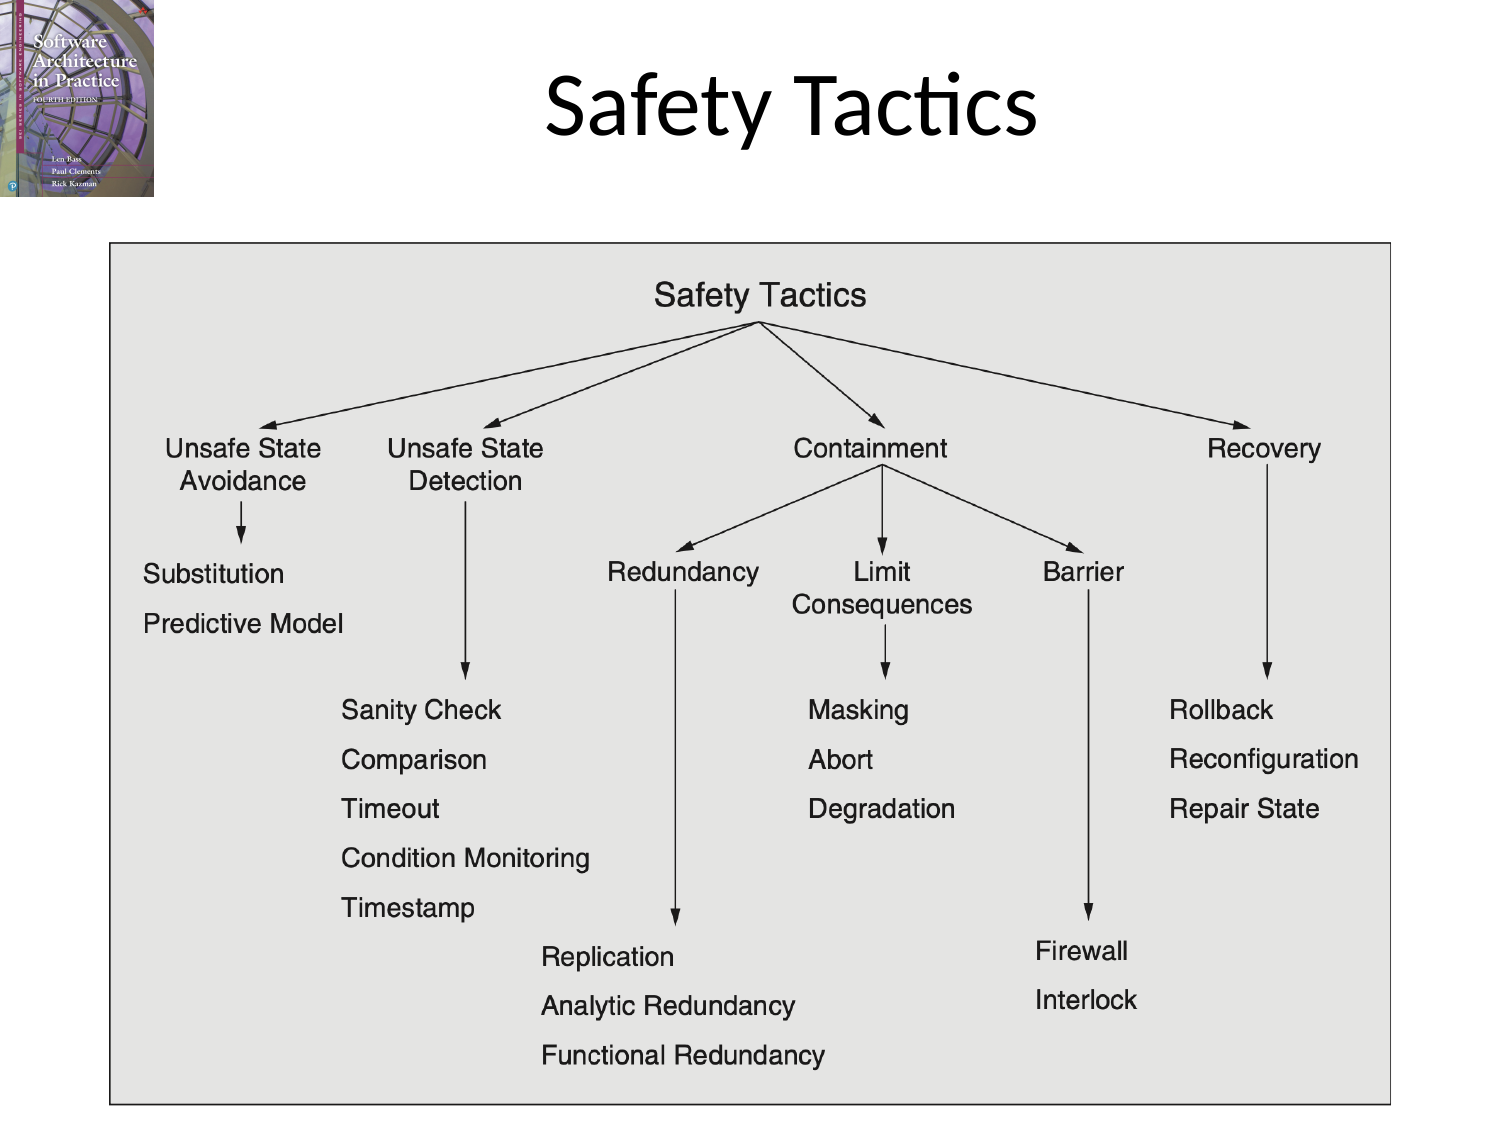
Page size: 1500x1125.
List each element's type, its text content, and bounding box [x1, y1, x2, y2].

title Safety Tactics [159, 45, 1425, 173]
picture [98, 231, 1406, 1114]
picture [0, 0, 154, 197]
